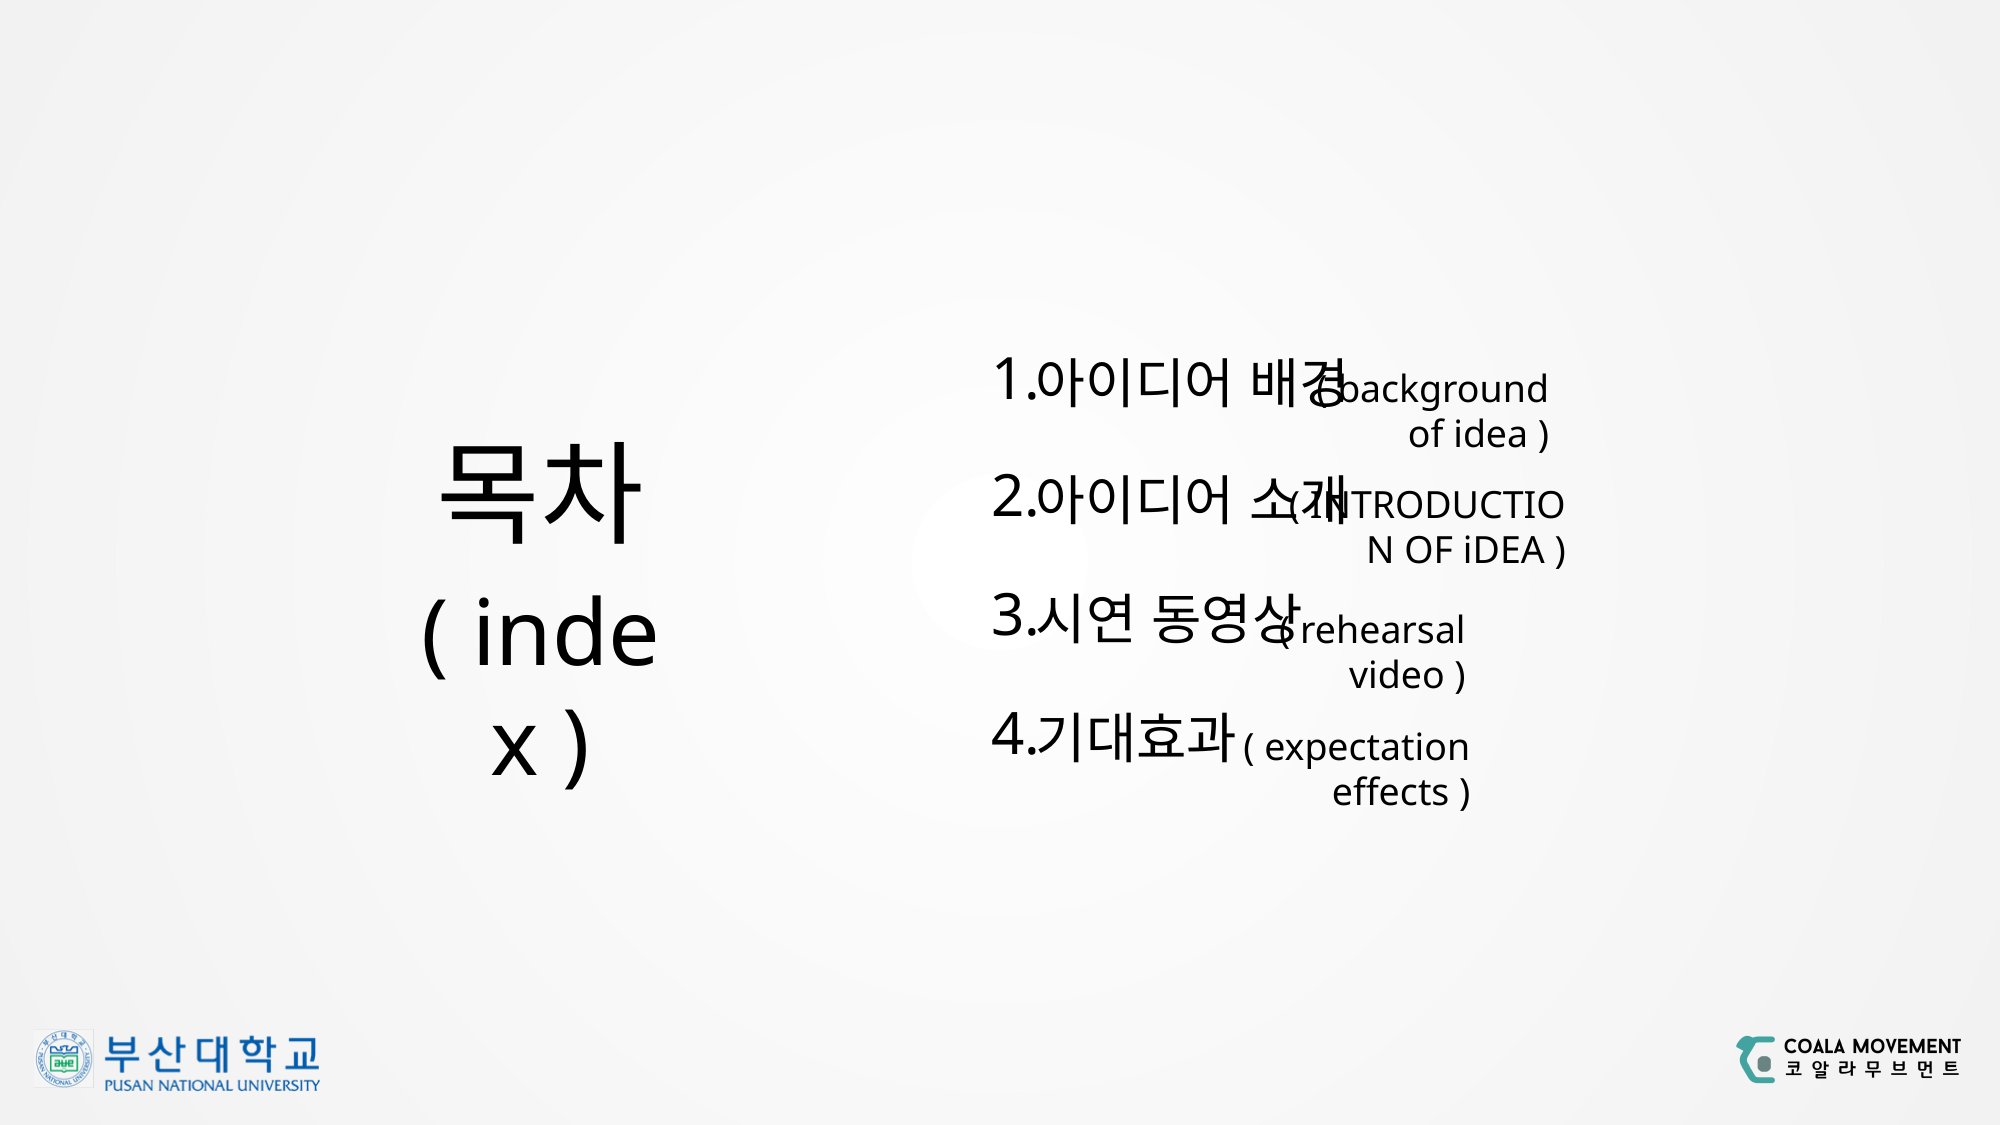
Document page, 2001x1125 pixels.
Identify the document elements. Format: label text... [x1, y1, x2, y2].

text_box ( expectation effects ) [1185, 715, 1486, 821]
text_box 3. [976, 569, 1064, 655]
text_box ( INTRODUCTION OF iDEA ) [1270, 473, 1581, 579]
text_box 1. [976, 333, 1064, 419]
text_box 시연 동영상 [1021, 585, 1366, 660]
text_box 2. [976, 450, 1064, 535]
picture [1730, 1023, 1966, 1088]
picture [34, 1023, 321, 1095]
text_box ( index ) [400, 566, 680, 802]
text_box 목차 [368, 415, 713, 566]
text_box 아이디어 배경 [1021, 349, 1366, 424]
text_box 아이디어 소개 [1021, 466, 1366, 541]
text_box 기대효과 [1021, 704, 1366, 779]
text_box ( rehearsal video ) [1225, 598, 1481, 704]
text_box 4. [976, 688, 1064, 774]
text_box ( background of idea ) [1273, 357, 1564, 462]
